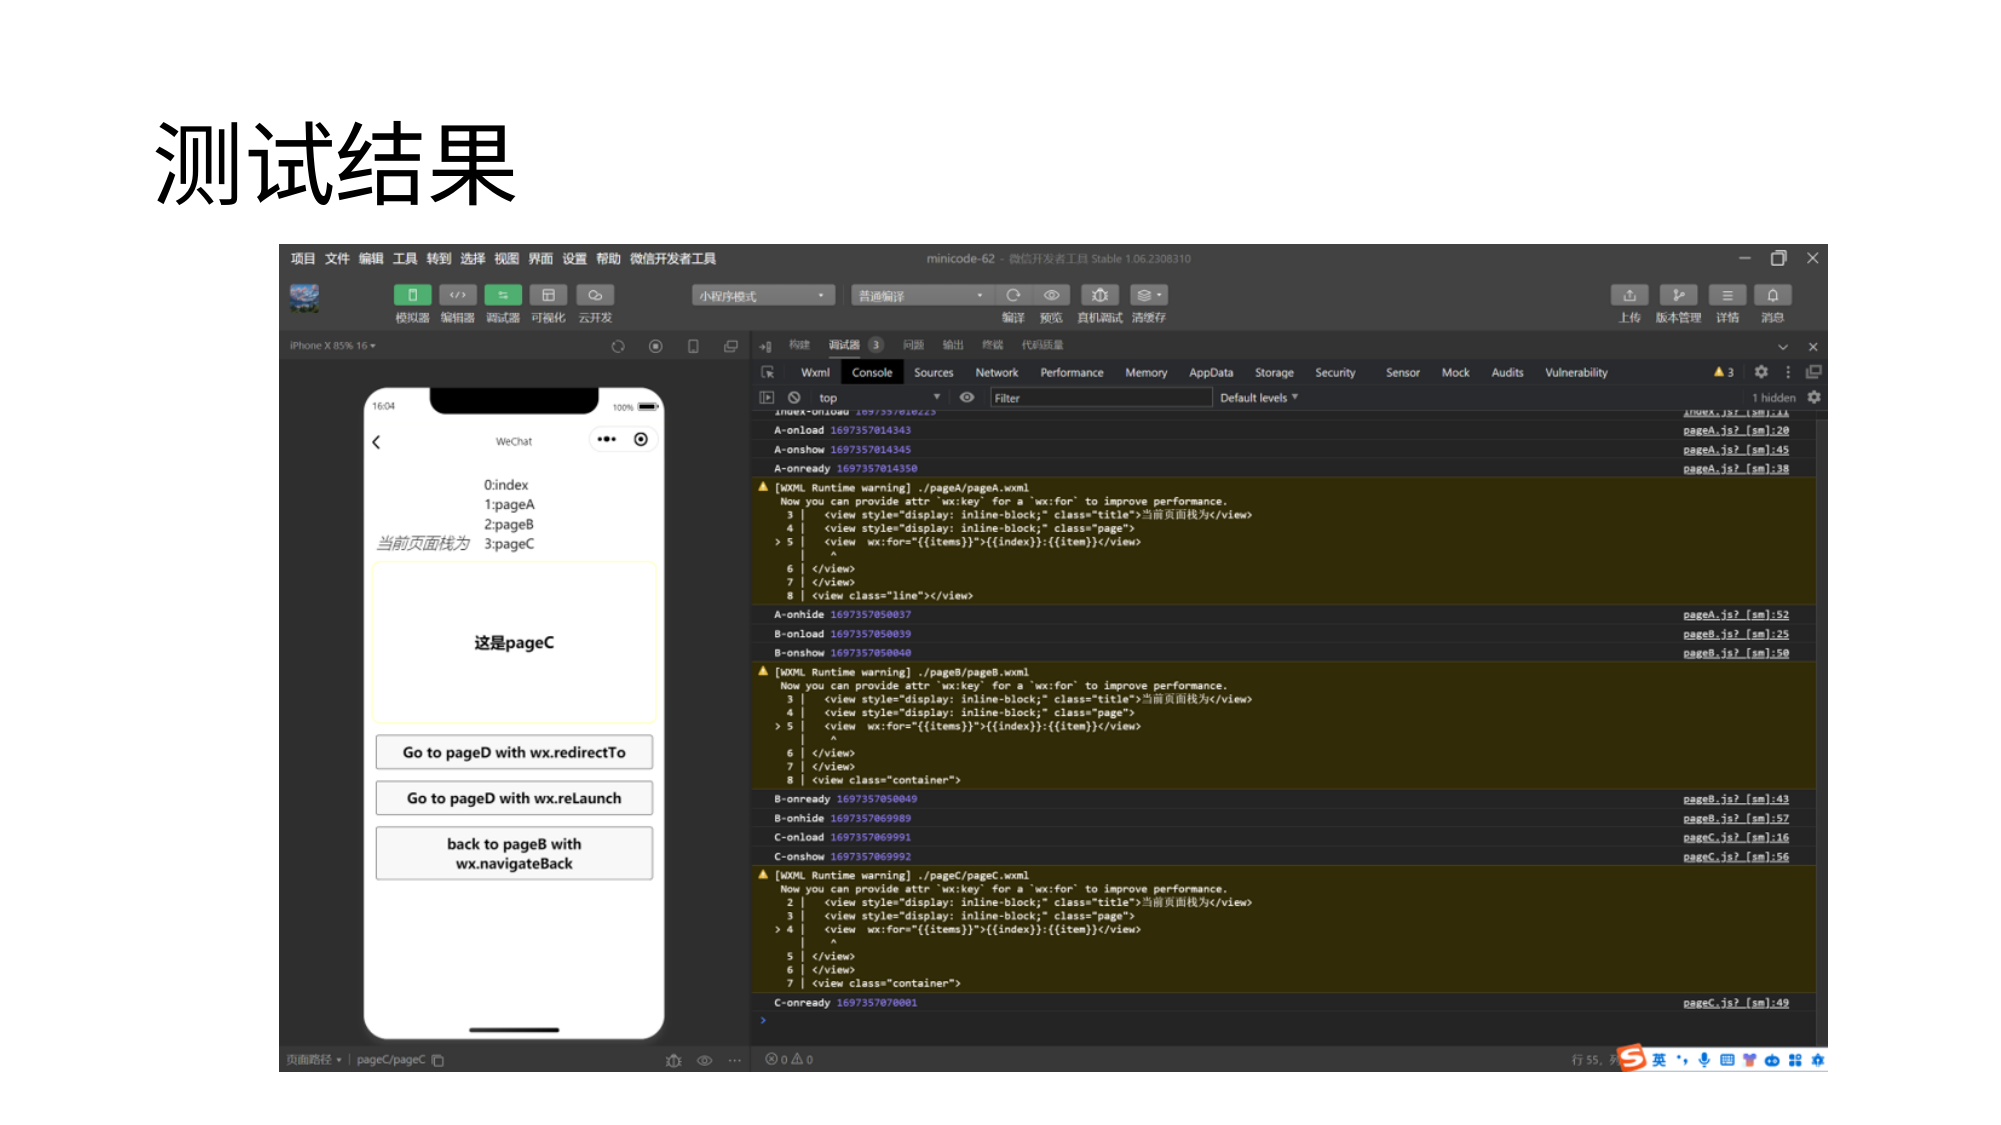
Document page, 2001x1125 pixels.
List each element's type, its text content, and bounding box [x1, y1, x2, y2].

picture [279, 244, 1828, 1072]
title 测试结果 [137, 59, 1863, 278]
